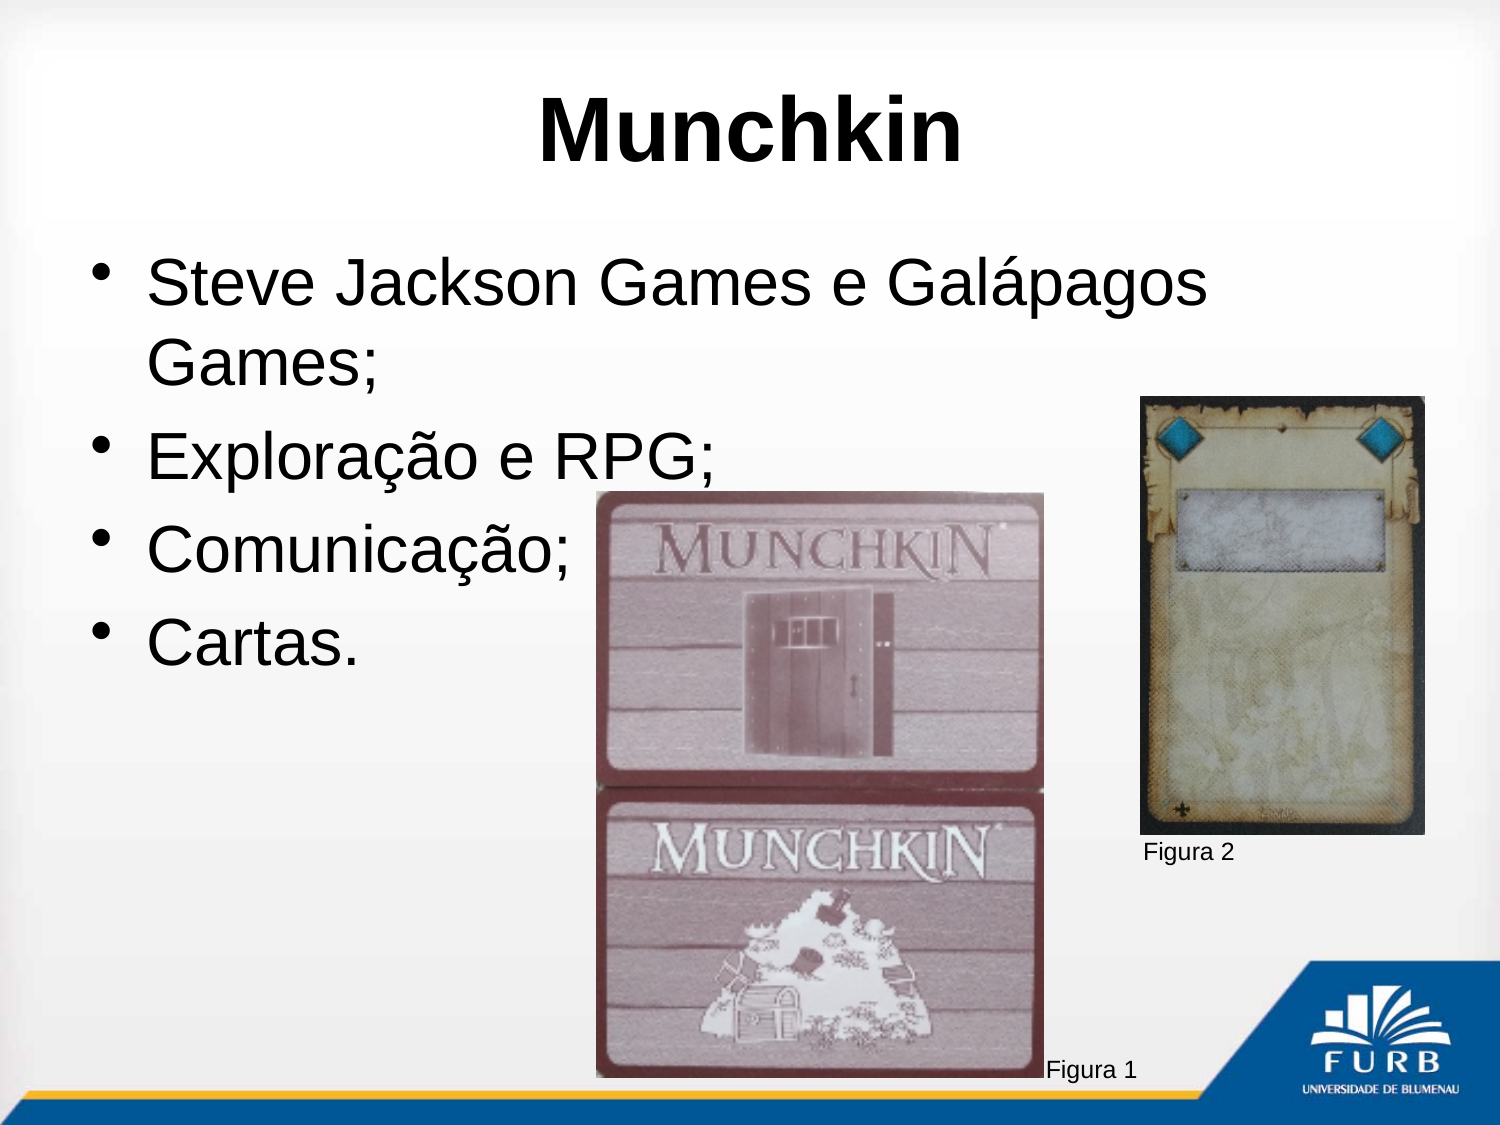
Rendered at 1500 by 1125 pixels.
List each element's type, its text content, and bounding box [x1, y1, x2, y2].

list Steve Jackson Games e Galápagos Games; Exploração e RPG; Comunicação; Cartas. [74, 231, 1426, 1000]
title Munchkin [76, 30, 1427, 219]
text_box Figura 1 [1031, 1046, 1153, 1091]
text_box Figura 2 [1128, 828, 1251, 874]
picture [0, 0, 1500, 1125]
